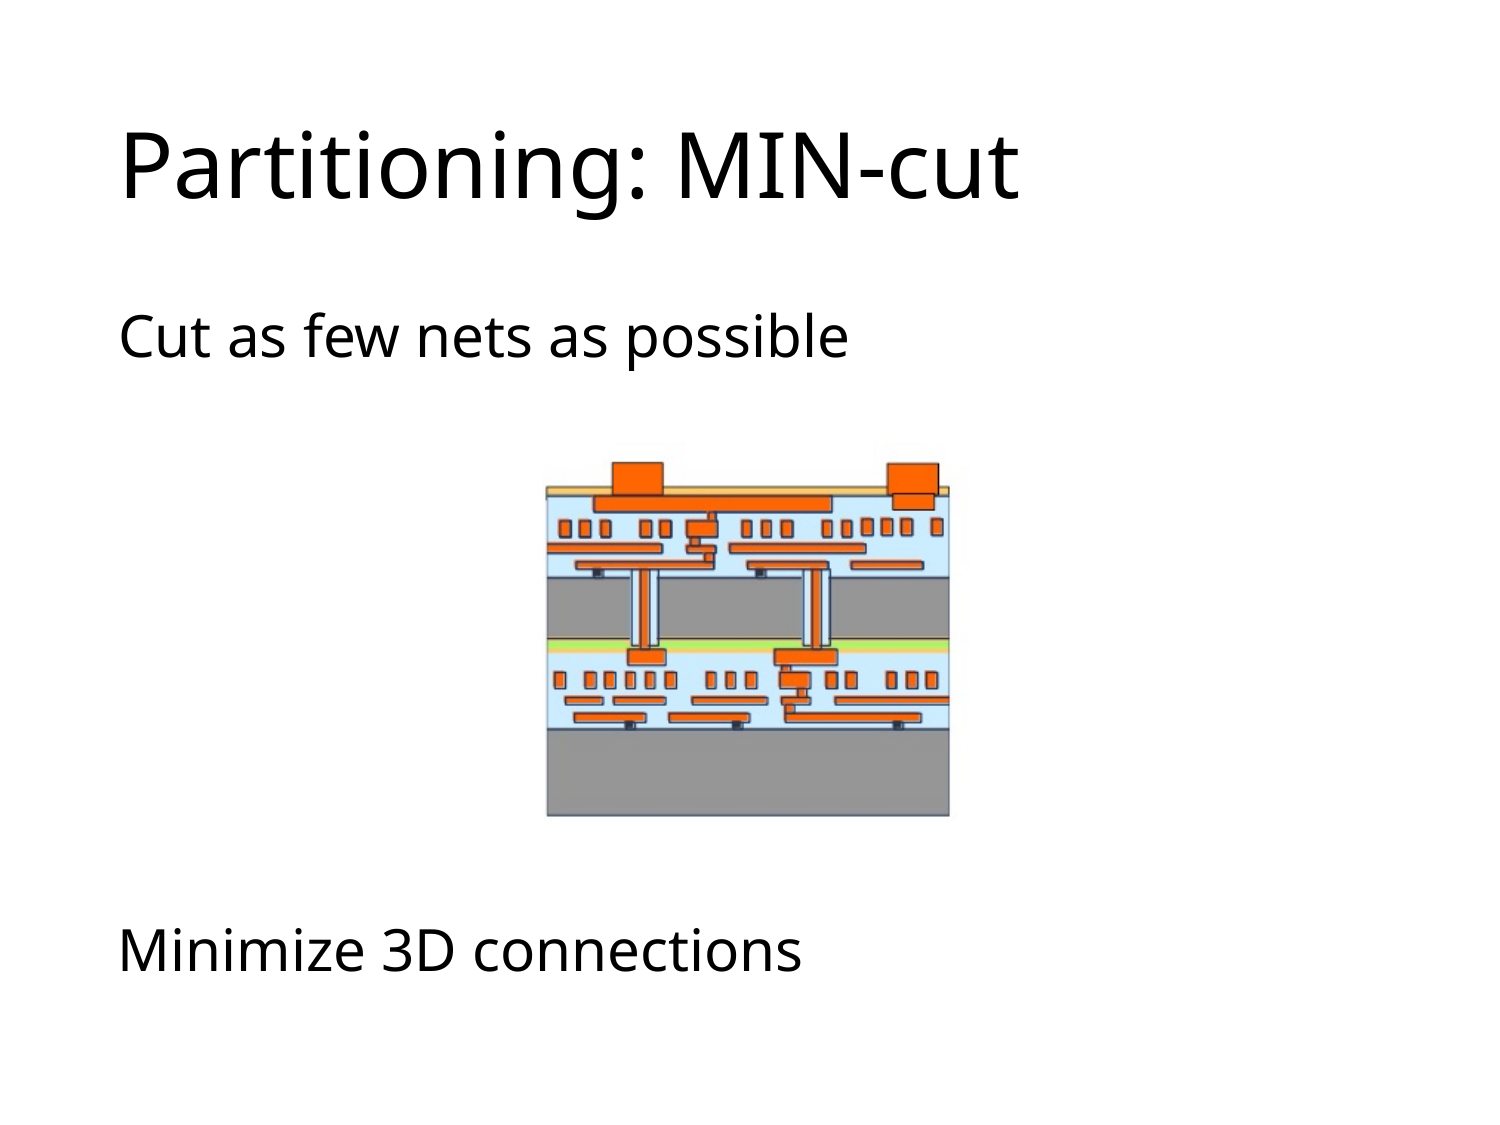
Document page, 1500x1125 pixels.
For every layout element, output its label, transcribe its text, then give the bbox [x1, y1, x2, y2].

picture [525, 440, 975, 834]
text_box Minimize 3D connections [103, 905, 1397, 991]
list Cut as few nets as possible [103, 299, 1397, 453]
title Partitioning: MIN-cut [103, 59, 1397, 278]
